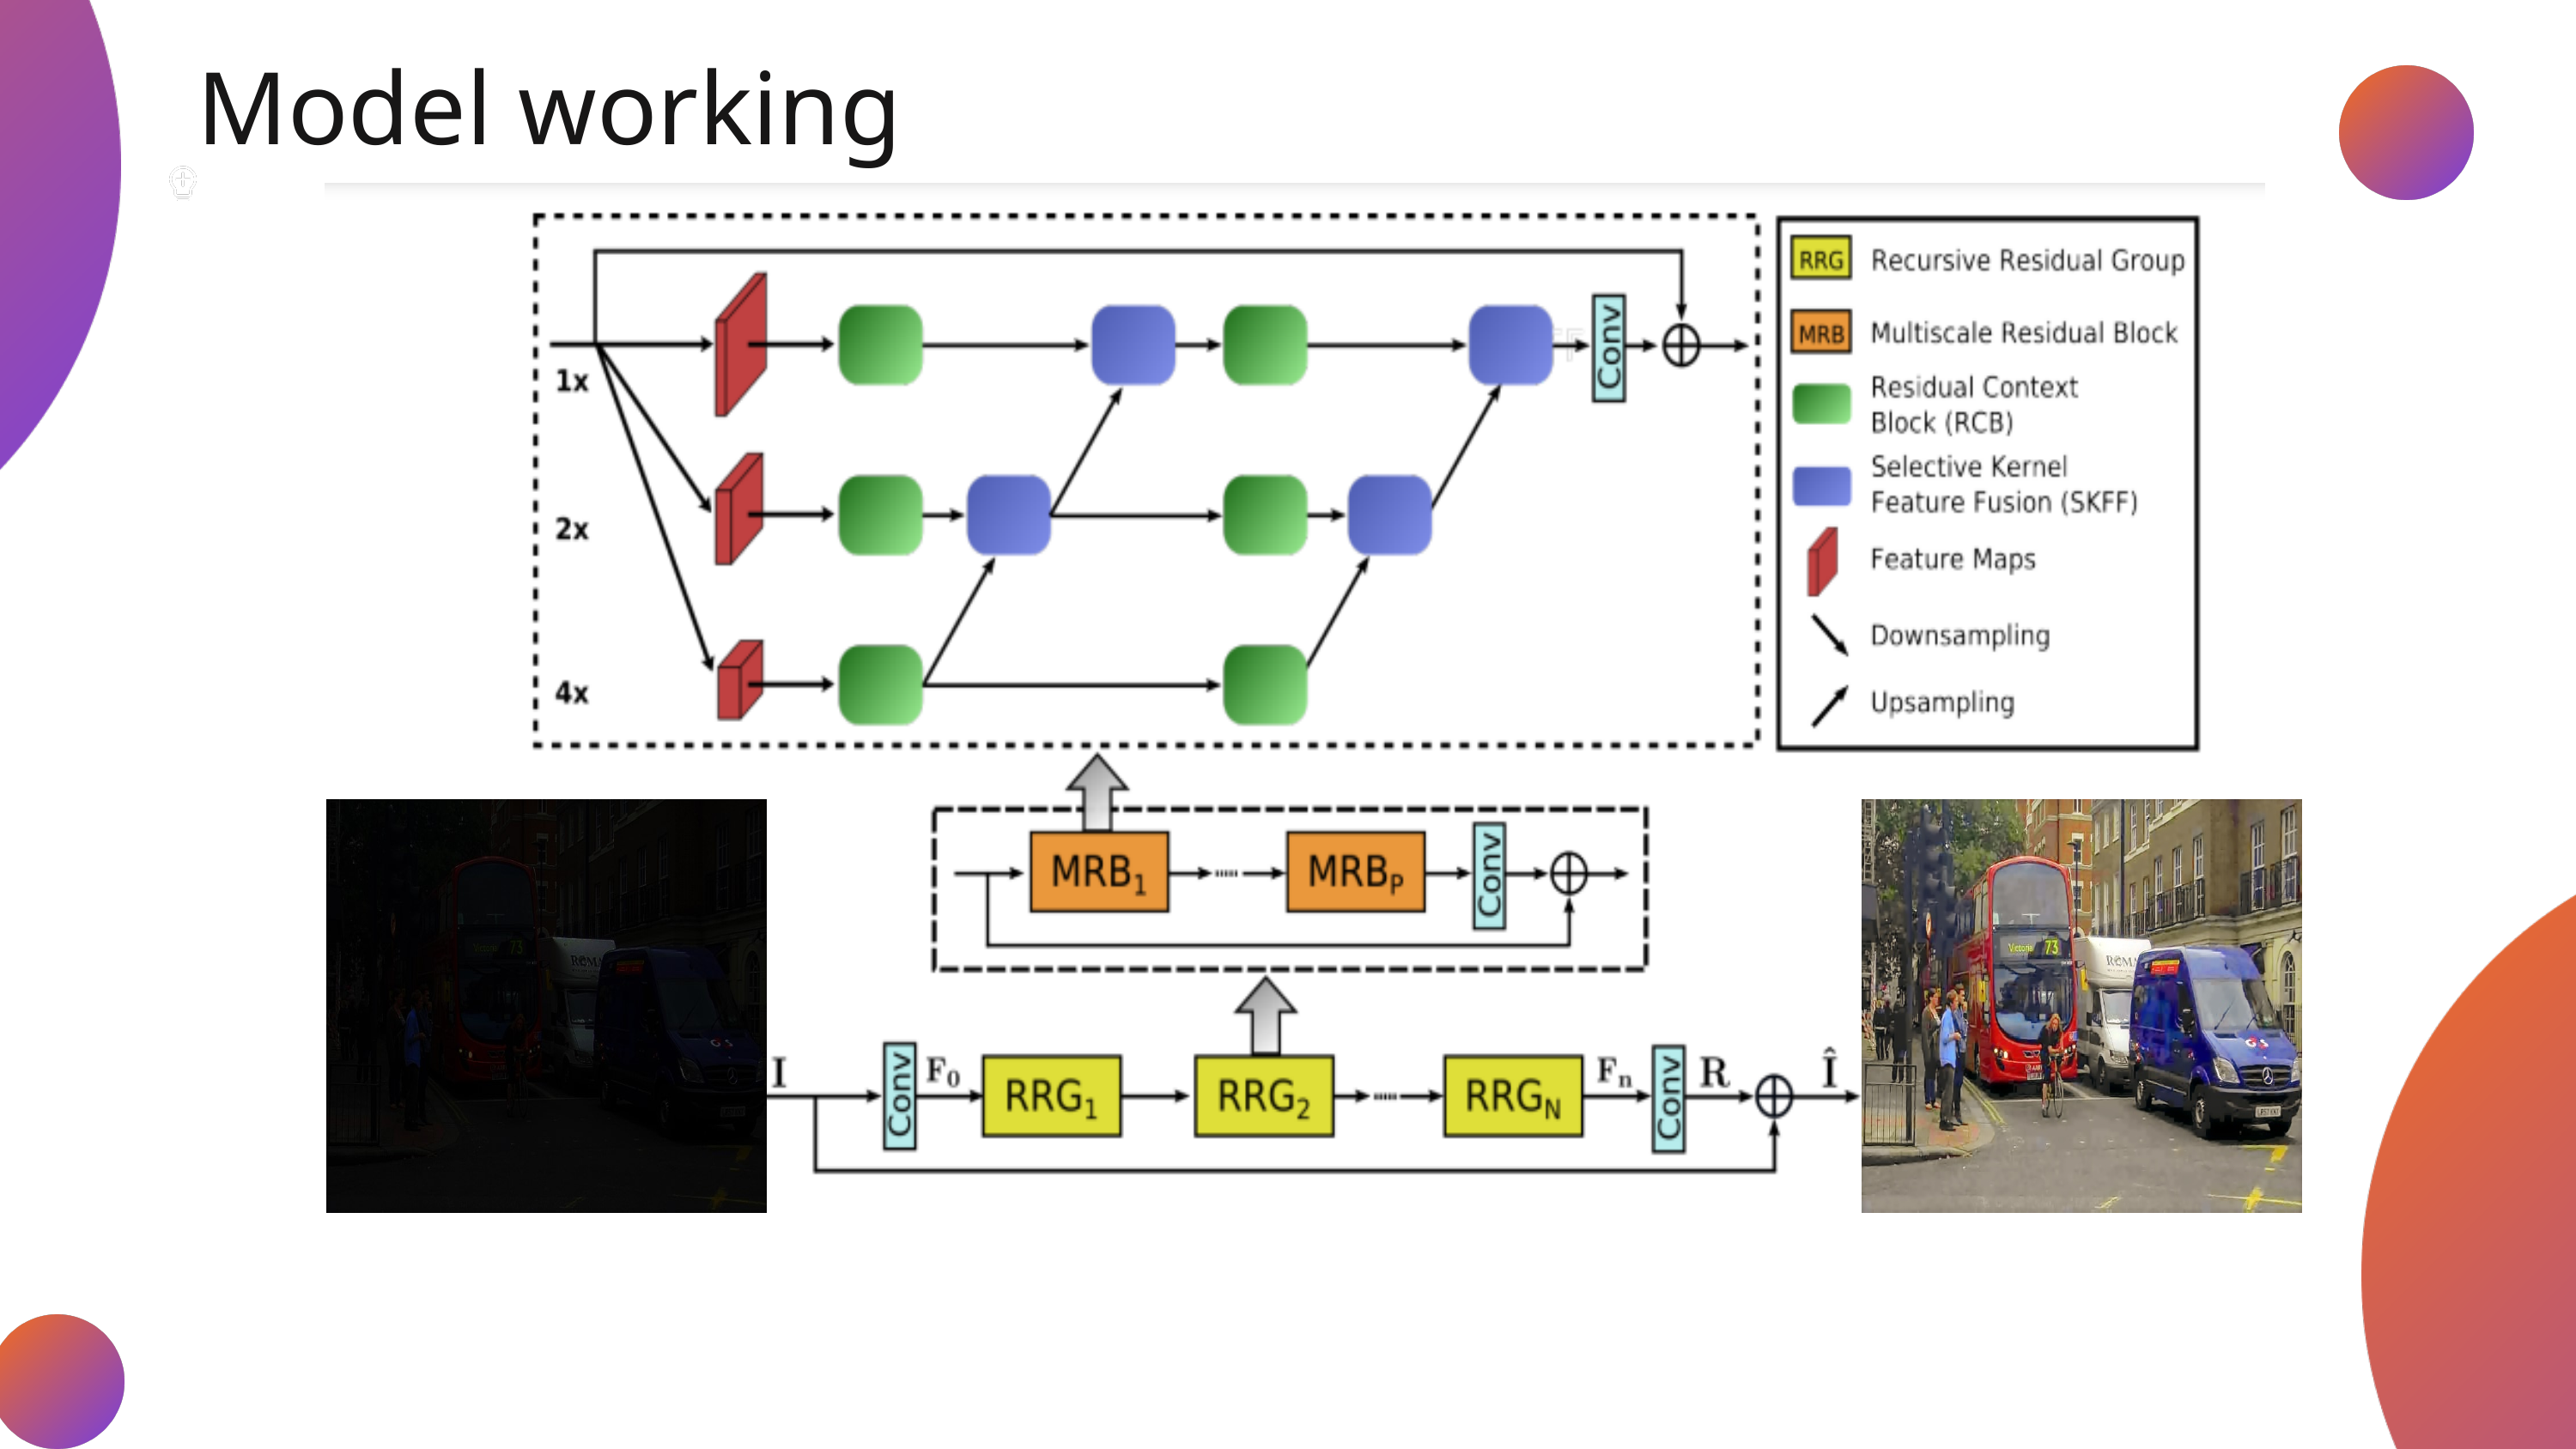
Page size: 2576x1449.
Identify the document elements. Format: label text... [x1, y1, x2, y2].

picture [0, 1314, 125, 1449]
picture [169, 166, 197, 201]
picture [0, 0, 122, 610]
picture [325, 183, 2302, 1213]
picture [2360, 831, 2576, 1449]
picture [2338, 65, 2474, 201]
text_box Model working [197, 45, 1145, 166]
